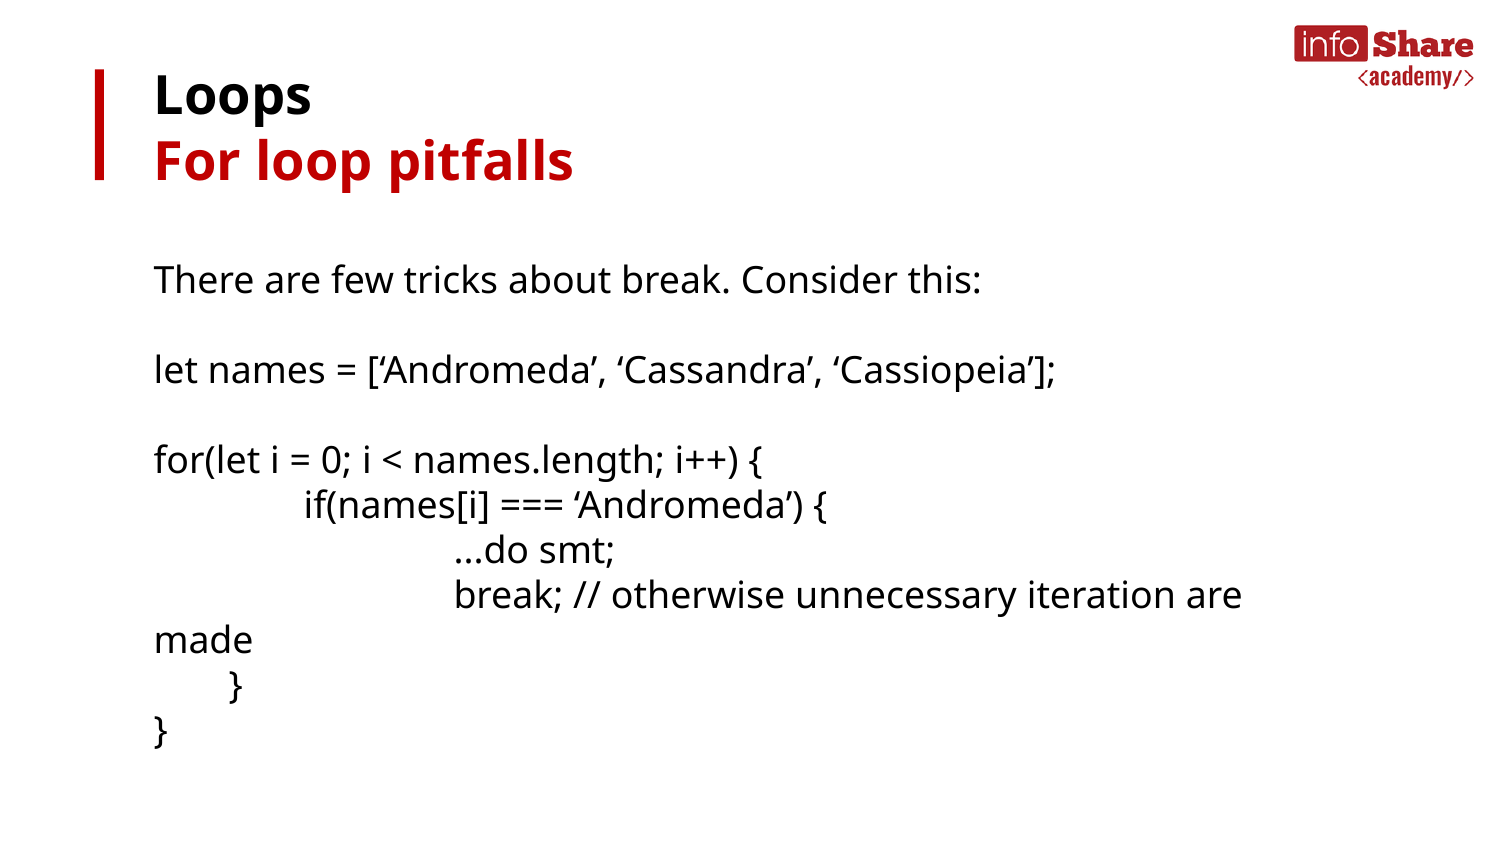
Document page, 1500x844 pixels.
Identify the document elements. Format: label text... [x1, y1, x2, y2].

list There are few tricks about break. Consider this: let names = [‘Andromeda’, ‘Cassandra’, ‘Cassiopeia’]; for(let i = 0; i < names.length; i++) { if(names[i] === ‘Andromeda’) { ...do smt; break; // otherwise unnecessary iteration are made } } [138, 240, 1358, 777]
picture [1267, 0, 1500, 117]
title Loops For loop pitfalls [138, 45, 1280, 187]
